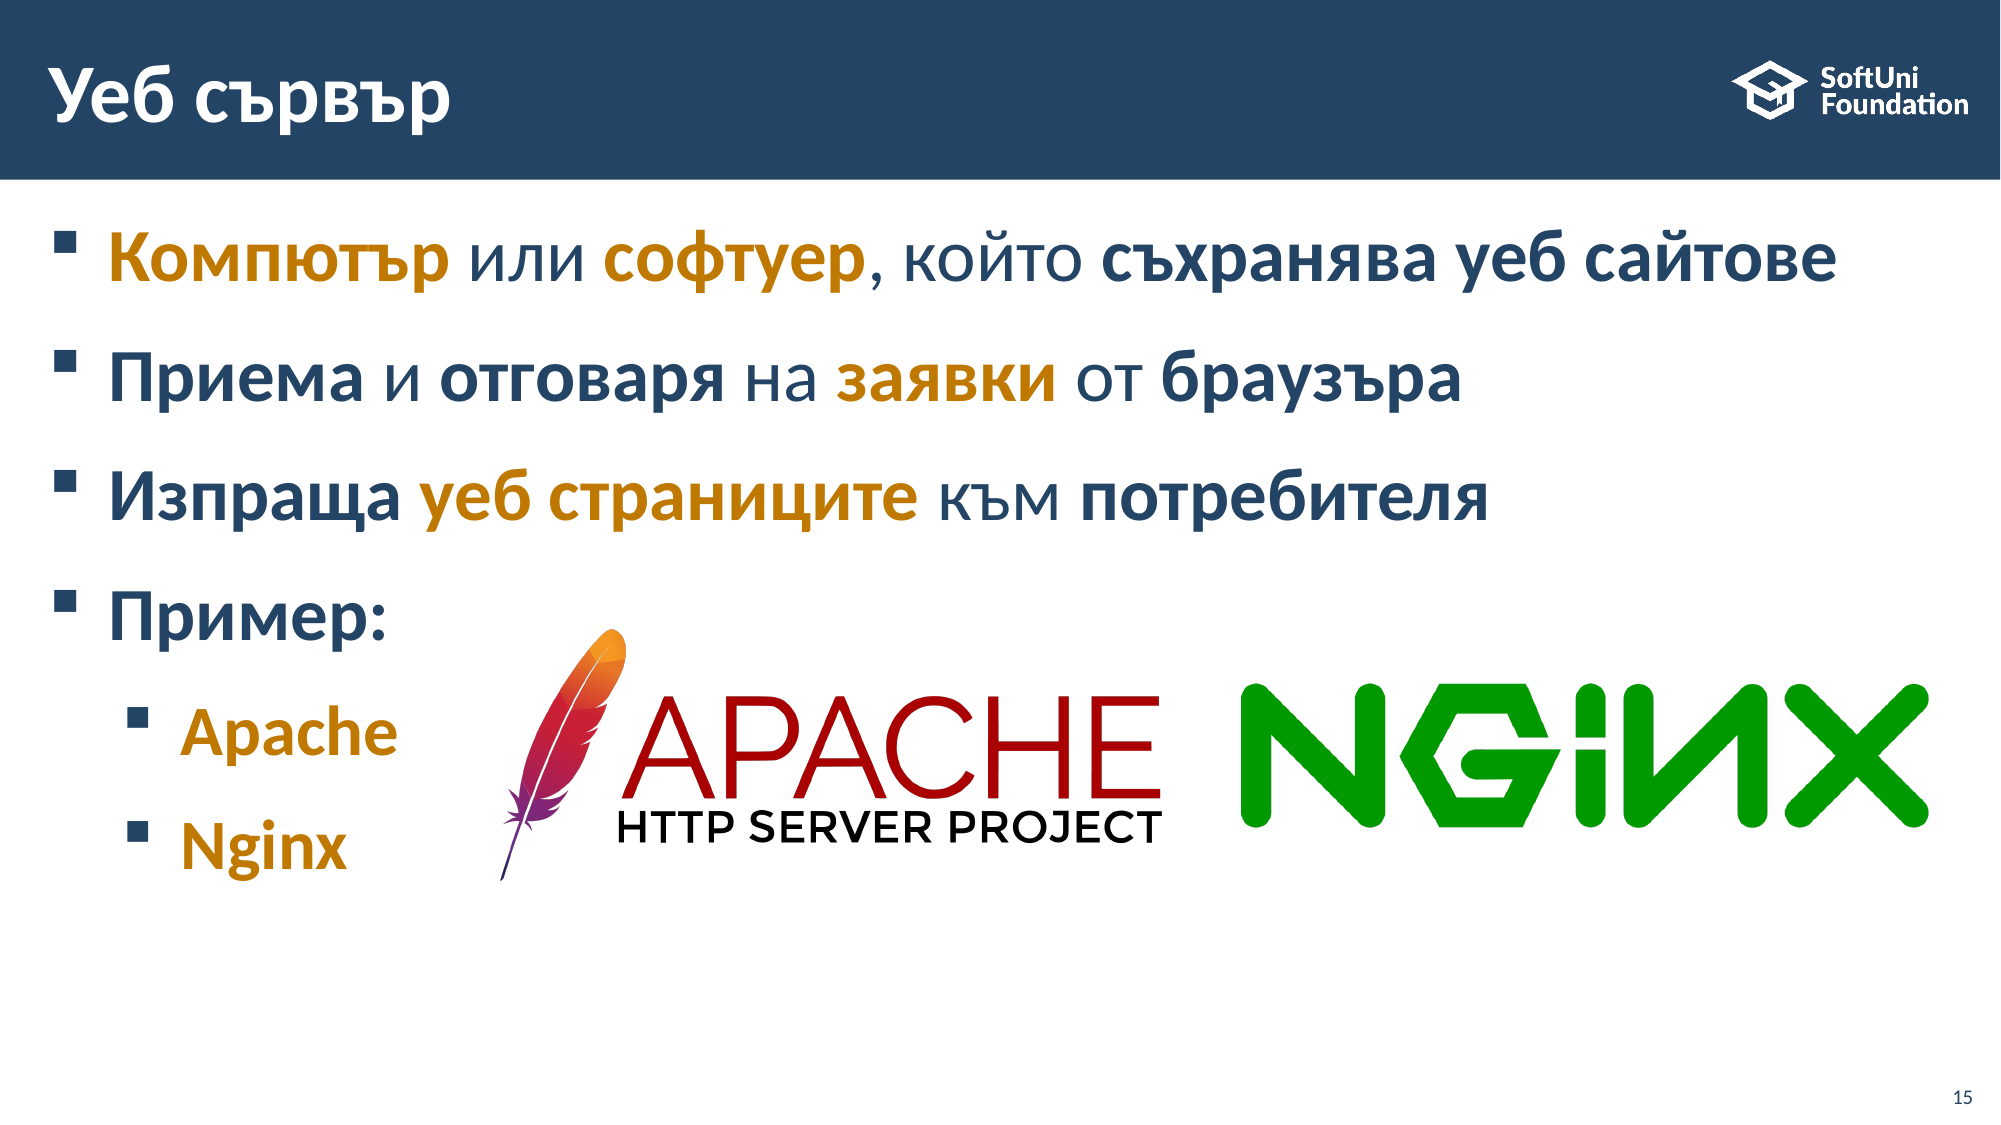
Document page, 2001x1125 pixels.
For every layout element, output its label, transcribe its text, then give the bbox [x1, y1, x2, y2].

picture [1241, 683, 1929, 828]
title Уеб сървър [31, 16, 1716, 162]
picture [1731, 60, 1968, 120]
slide_number 15 [1927, 1067, 1989, 1117]
picture [497, 628, 1163, 882]
list Компютър или софтуер, който съхранява уеб сайтове Приема и отговаря на заявки от браузъра Изпраща уеб страниците към потребителя Пример: Apache Nginx [31, 196, 1970, 1104]
